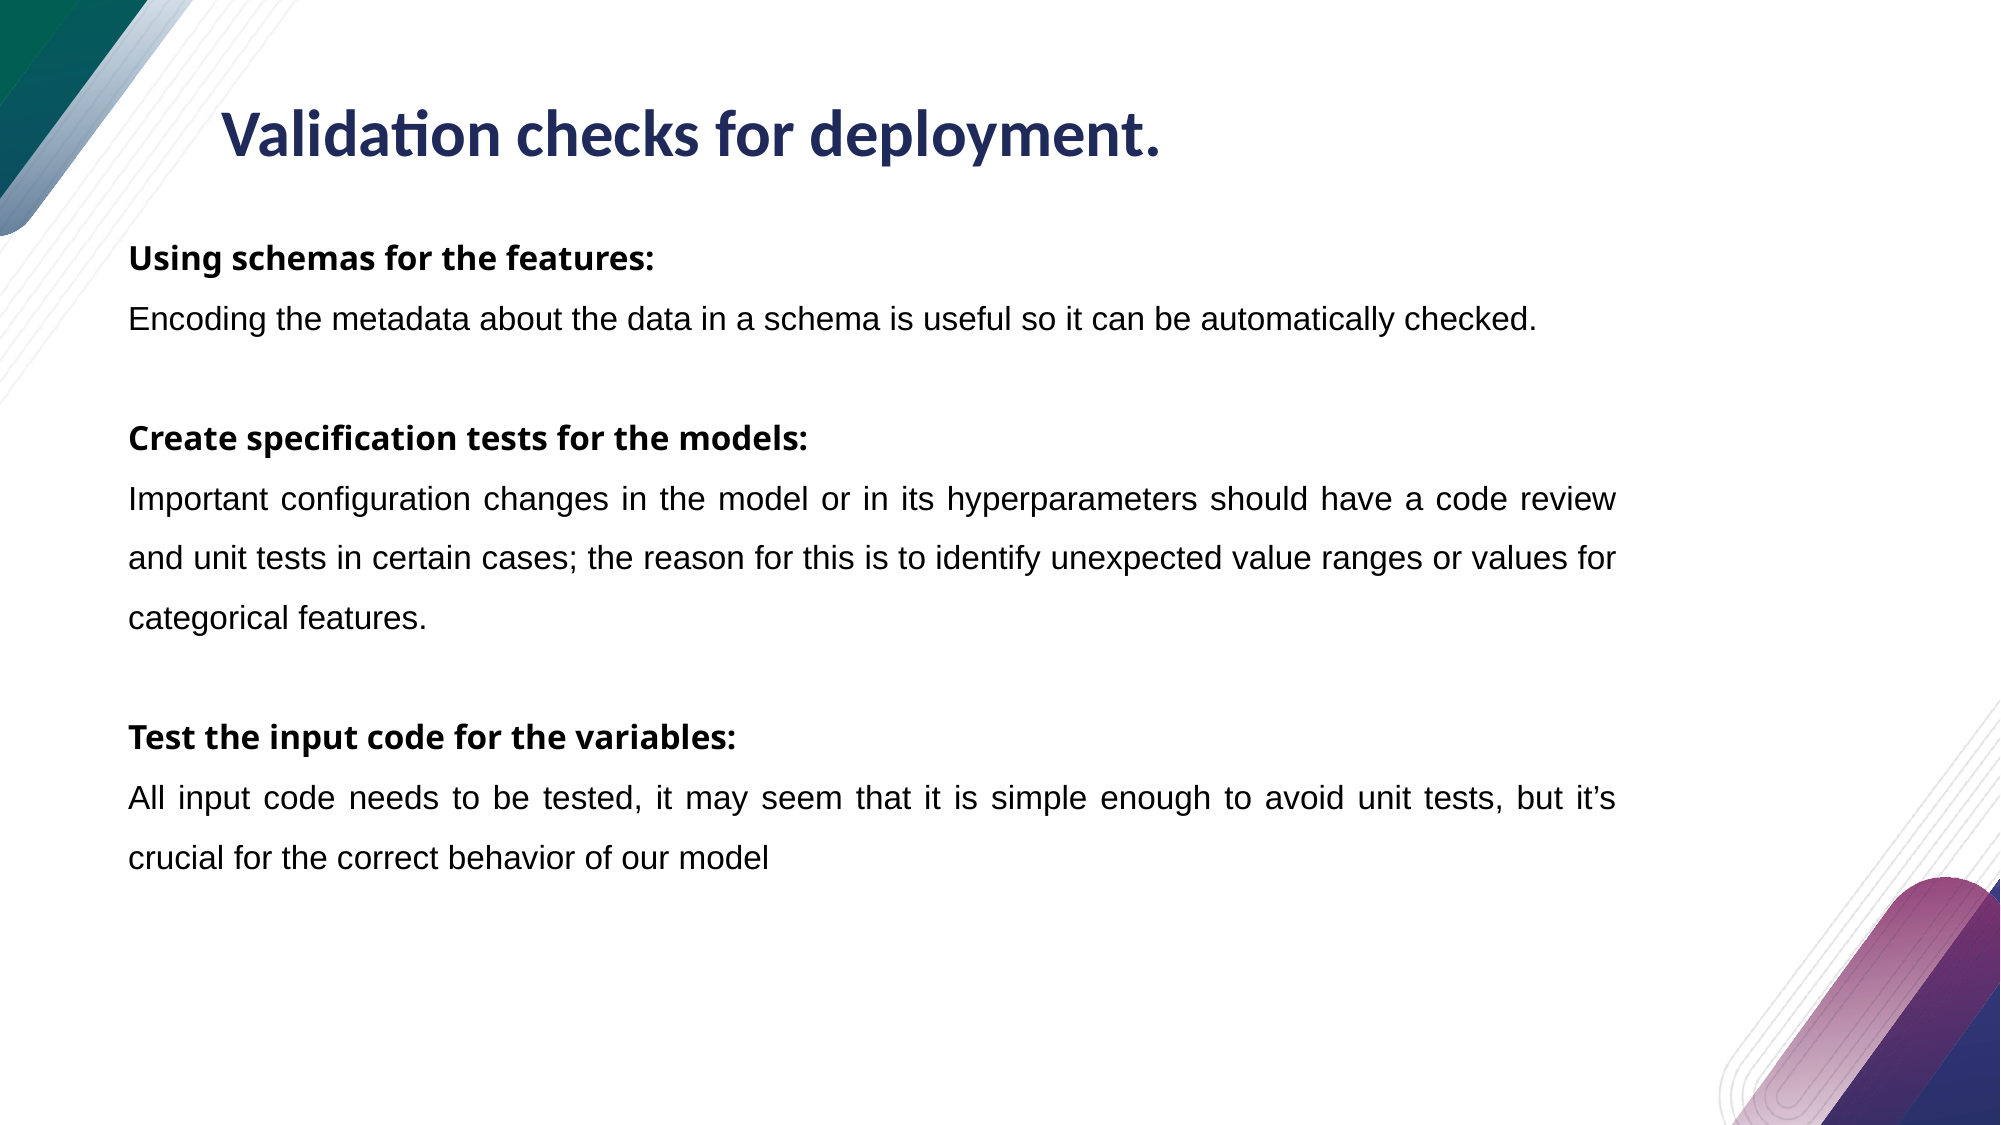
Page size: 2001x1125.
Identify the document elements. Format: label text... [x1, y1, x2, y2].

list Using schemas for the features: Encoding the metadata about the data in a schema is useful so it can be automatically checked. Create specification tests for the models: Important configuration changes in the model or in its hyperparameters should have a code review and unit tests in certain cases; the reason for this is to identify unexpected value ranges or values for categorical features. Test the input code for the variables: All input code needs to be tested, it may seem that it is simple enough to avoid unit tests, but it’s crucial for the correct behavior of our model [88, 209, 1634, 944]
picture [1533, 592, 2001, 1125]
picture [0, 0, 556, 507]
title Validation checks for deployment. [206, 80, 1512, 189]
